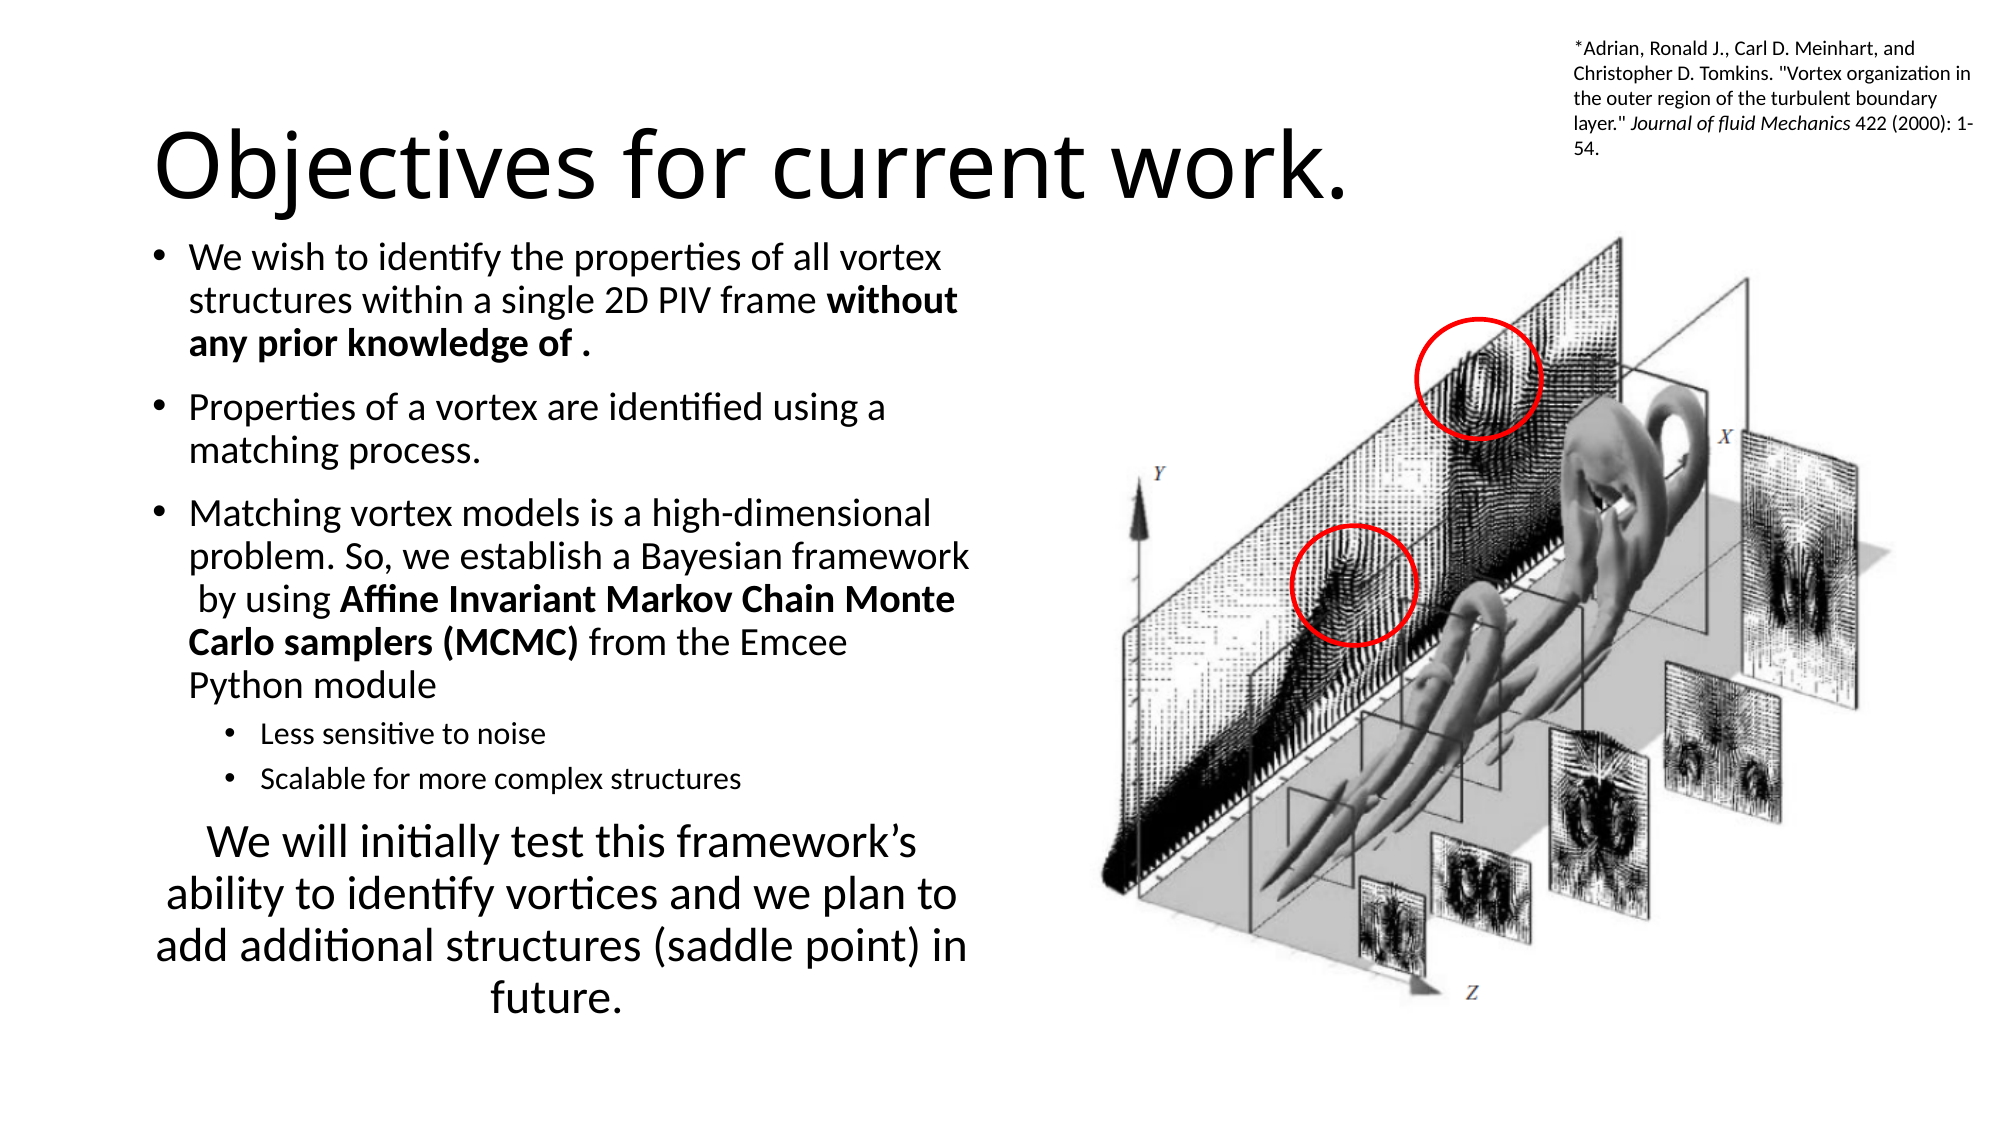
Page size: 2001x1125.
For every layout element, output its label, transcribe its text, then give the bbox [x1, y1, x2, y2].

text_box *Adrian, Ronald J., Carl D. Meinhart, and Christopher D. Tomkins. "Vortex organization in the outer region of the turbulent boundary layer." Journal of fluid Mechanics 422 (2000): 1-54. [1558, 27, 2000, 167]
title Objectives for current work. [137, 59, 1863, 278]
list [1056, 221, 1902, 1014]
